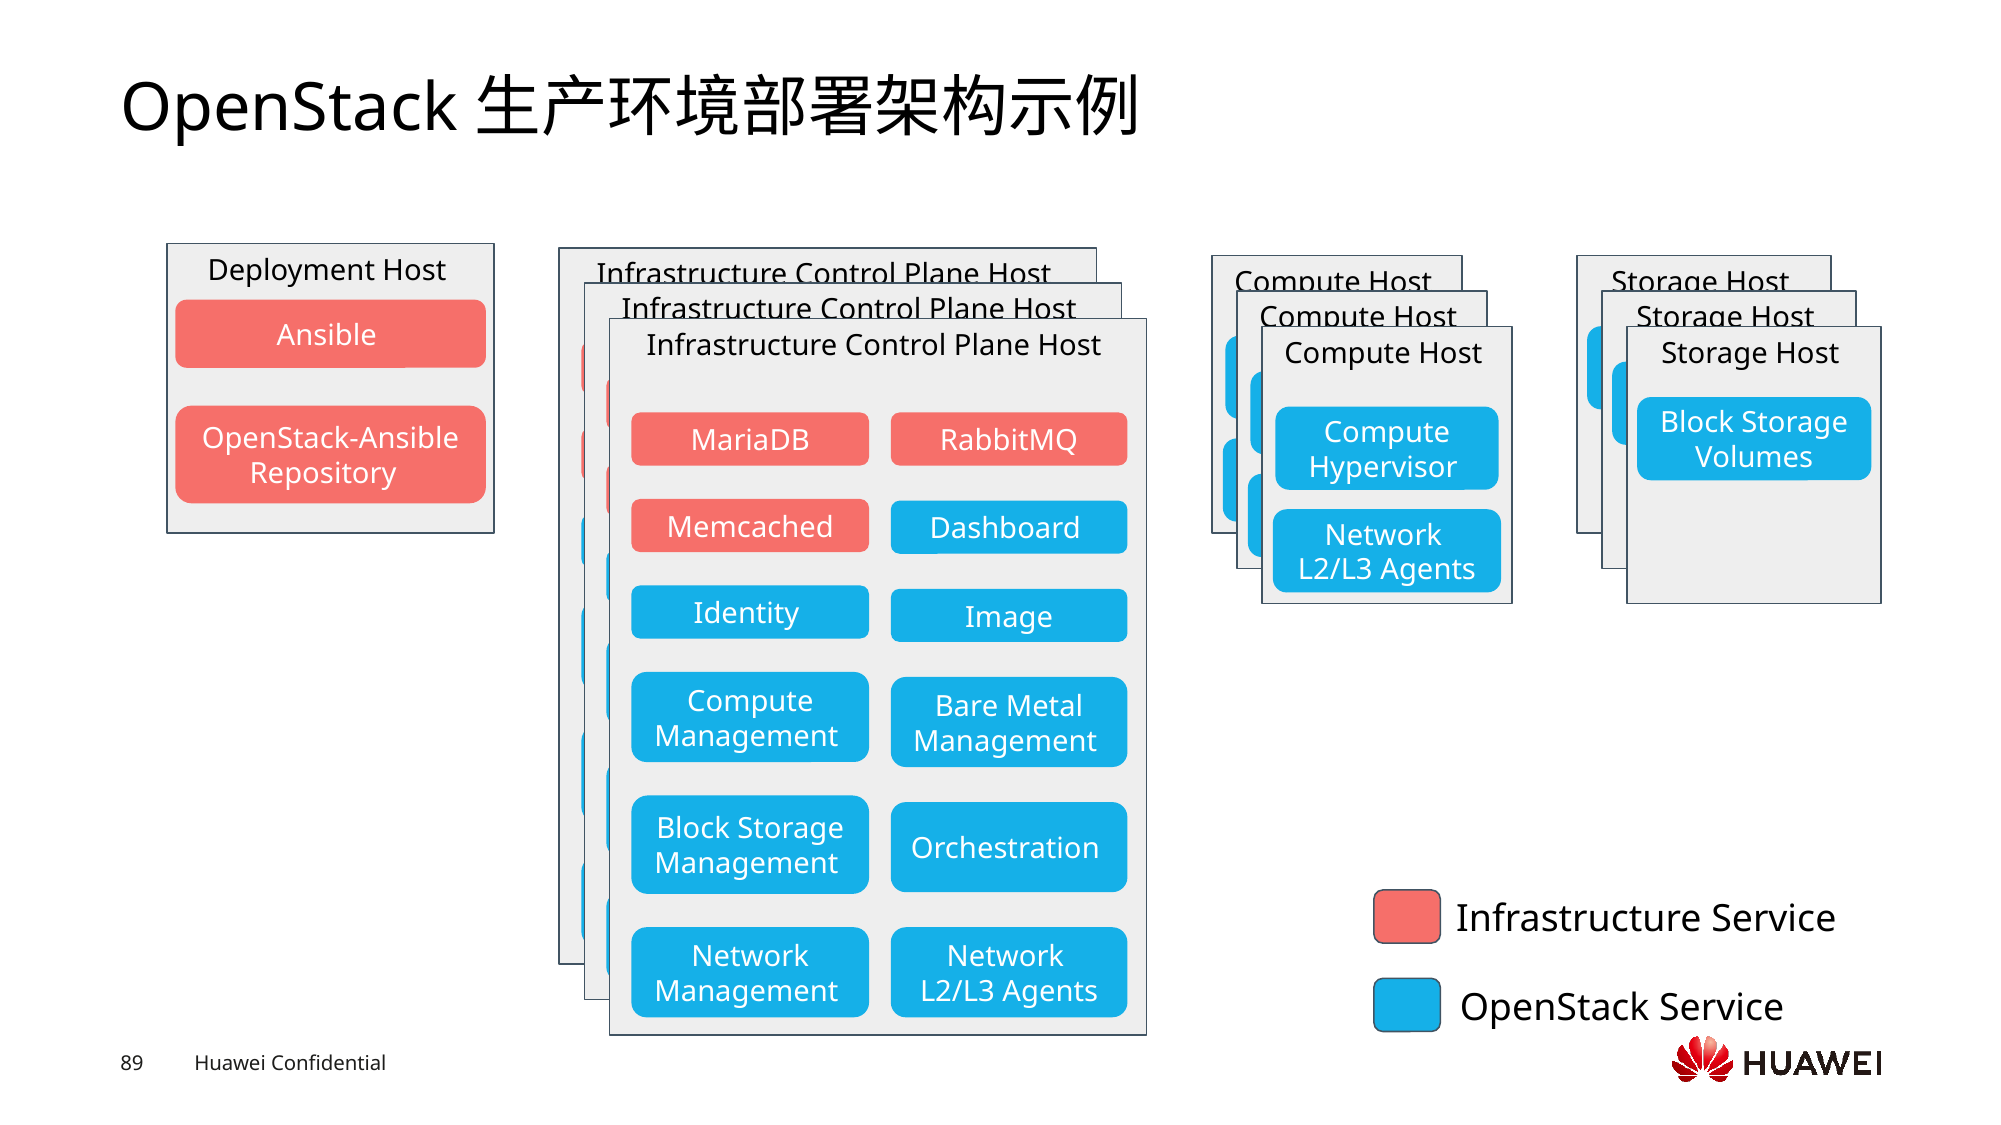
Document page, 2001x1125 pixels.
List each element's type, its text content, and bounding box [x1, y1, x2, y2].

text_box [1373, 974, 1807, 1035]
picture [1672, 1036, 1881, 1082]
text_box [559, 247, 1147, 1035]
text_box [167, 243, 494, 533]
title OpenStack生产环境部署架构示例 [120, 73, 1880, 155]
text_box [1373, 886, 1856, 947]
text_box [1212, 255, 1512, 604]
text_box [1577, 255, 1882, 604]
